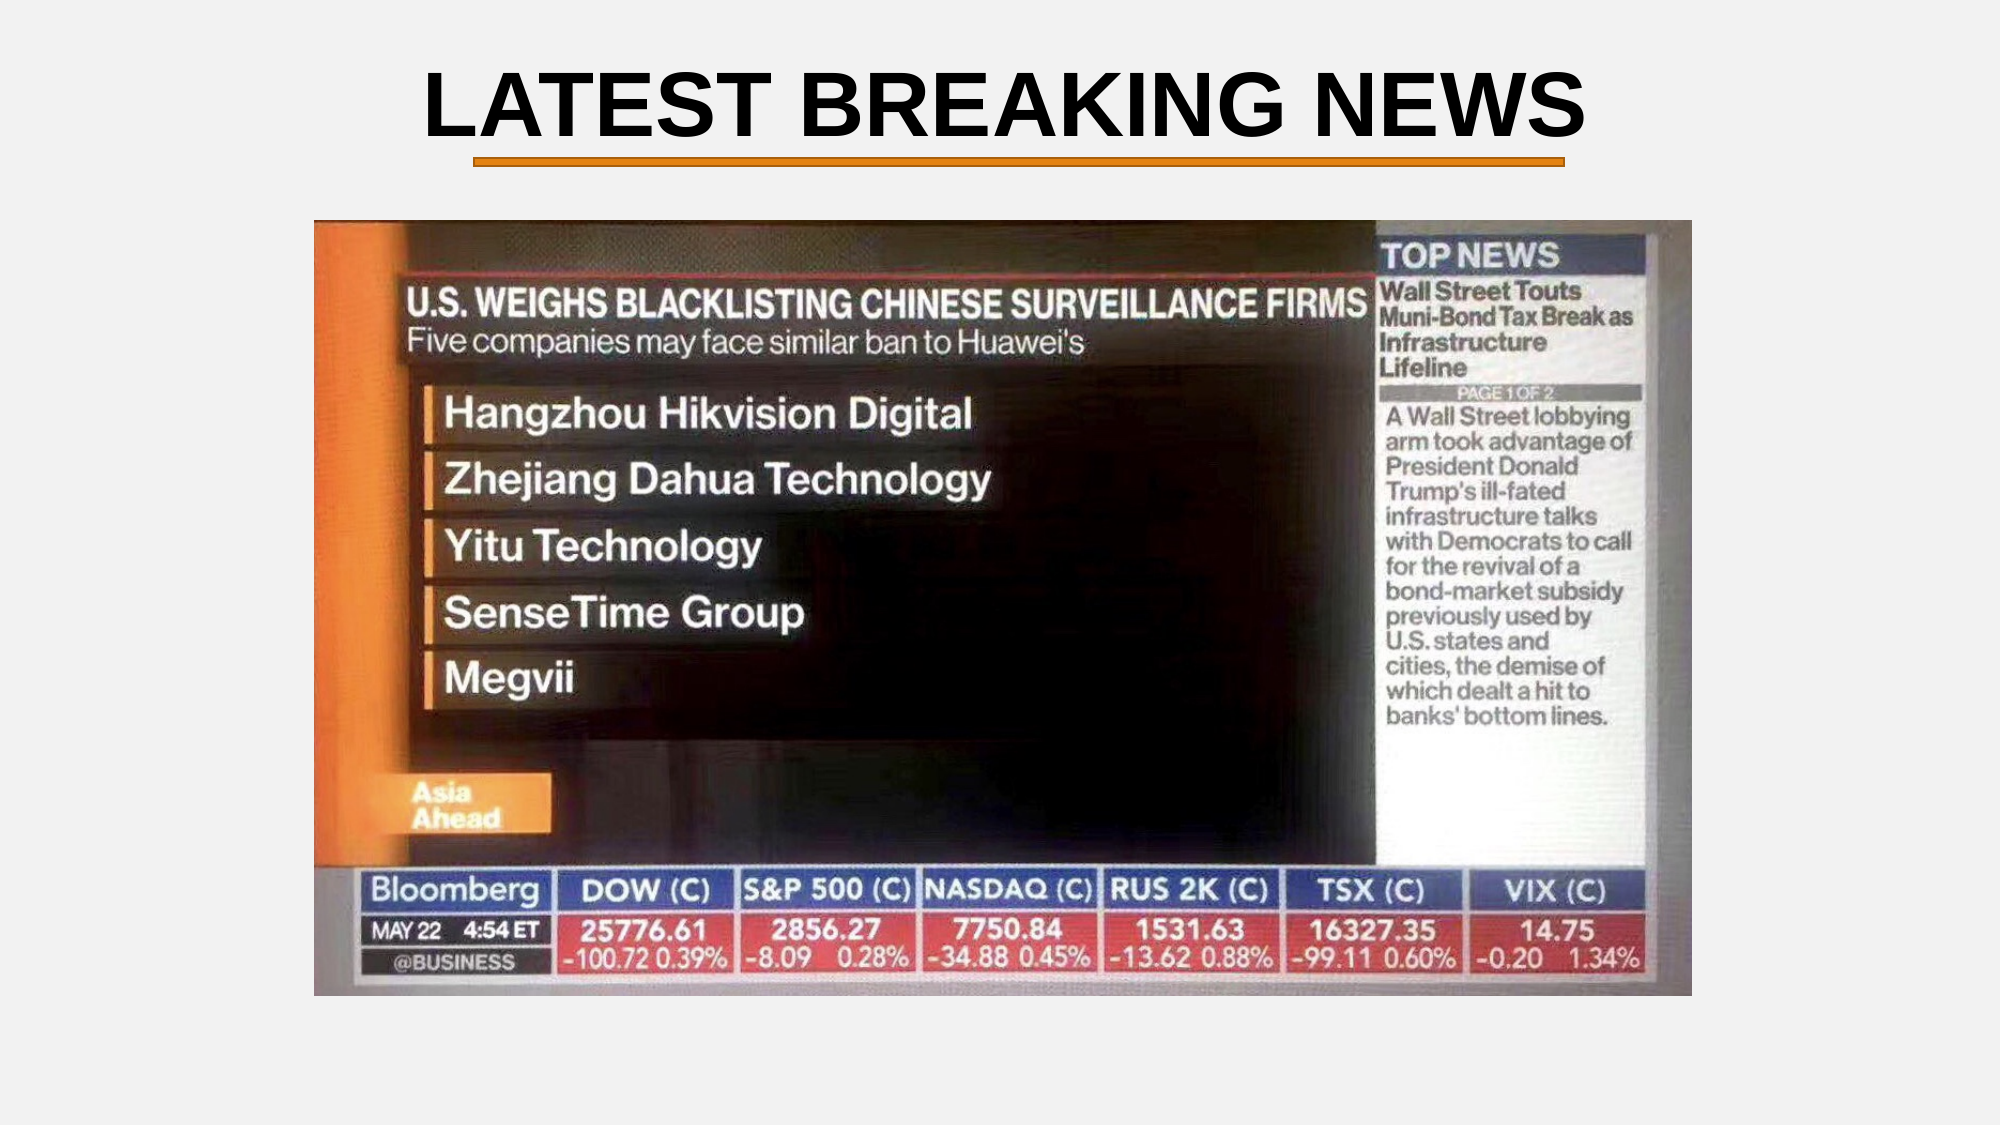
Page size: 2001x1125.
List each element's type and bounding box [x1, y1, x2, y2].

picture [314, 220, 1692, 996]
text_box [408, 37, 1773, 168]
